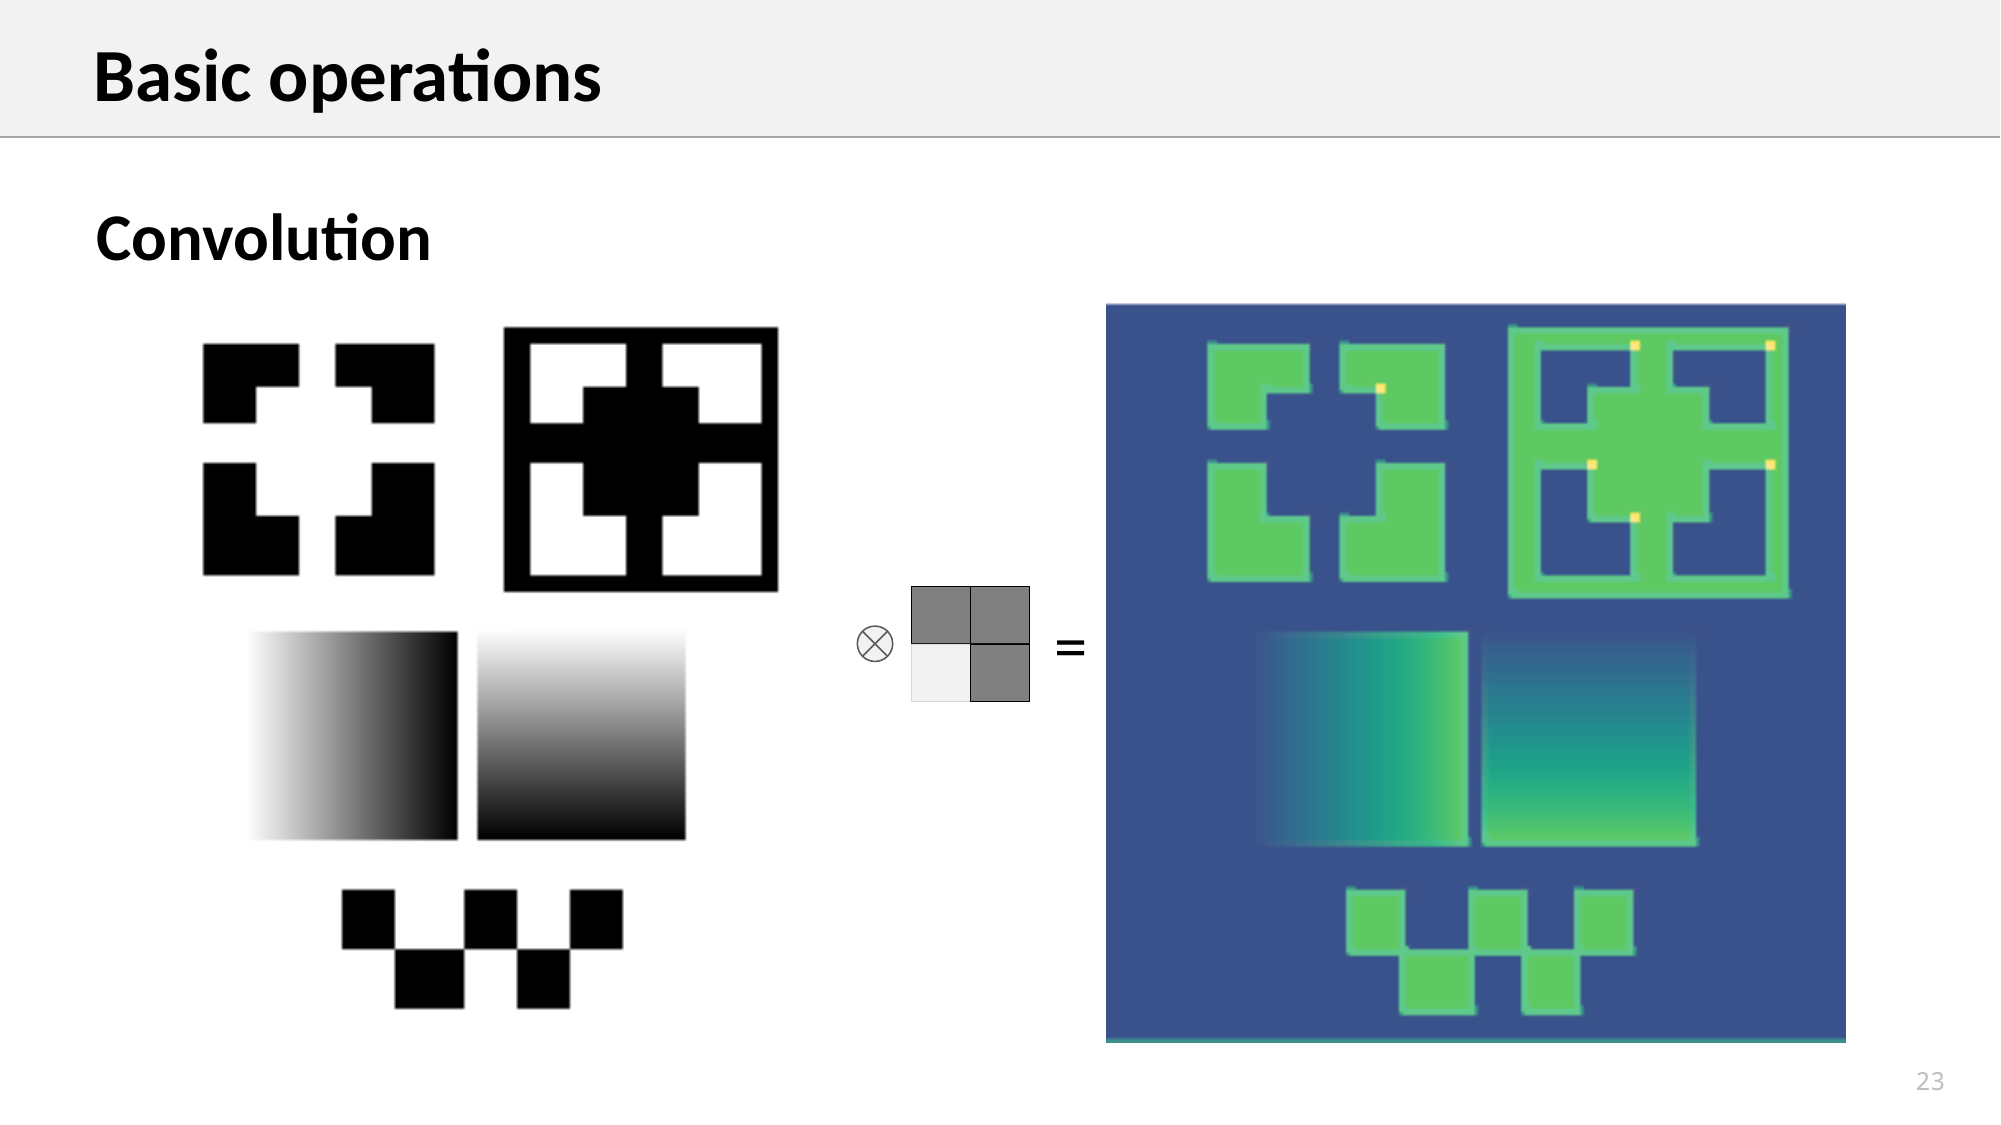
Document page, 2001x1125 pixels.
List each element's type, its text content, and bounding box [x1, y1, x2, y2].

text_box [855, 623, 895, 664]
text_box Basic operations [78, 19, 1863, 124]
picture [1106, 302, 1847, 1043]
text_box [911, 585, 1030, 702]
text_box = [1039, 595, 1099, 691]
picture [102, 302, 843, 1043]
text_box Convolution [81, 186, 1343, 281]
